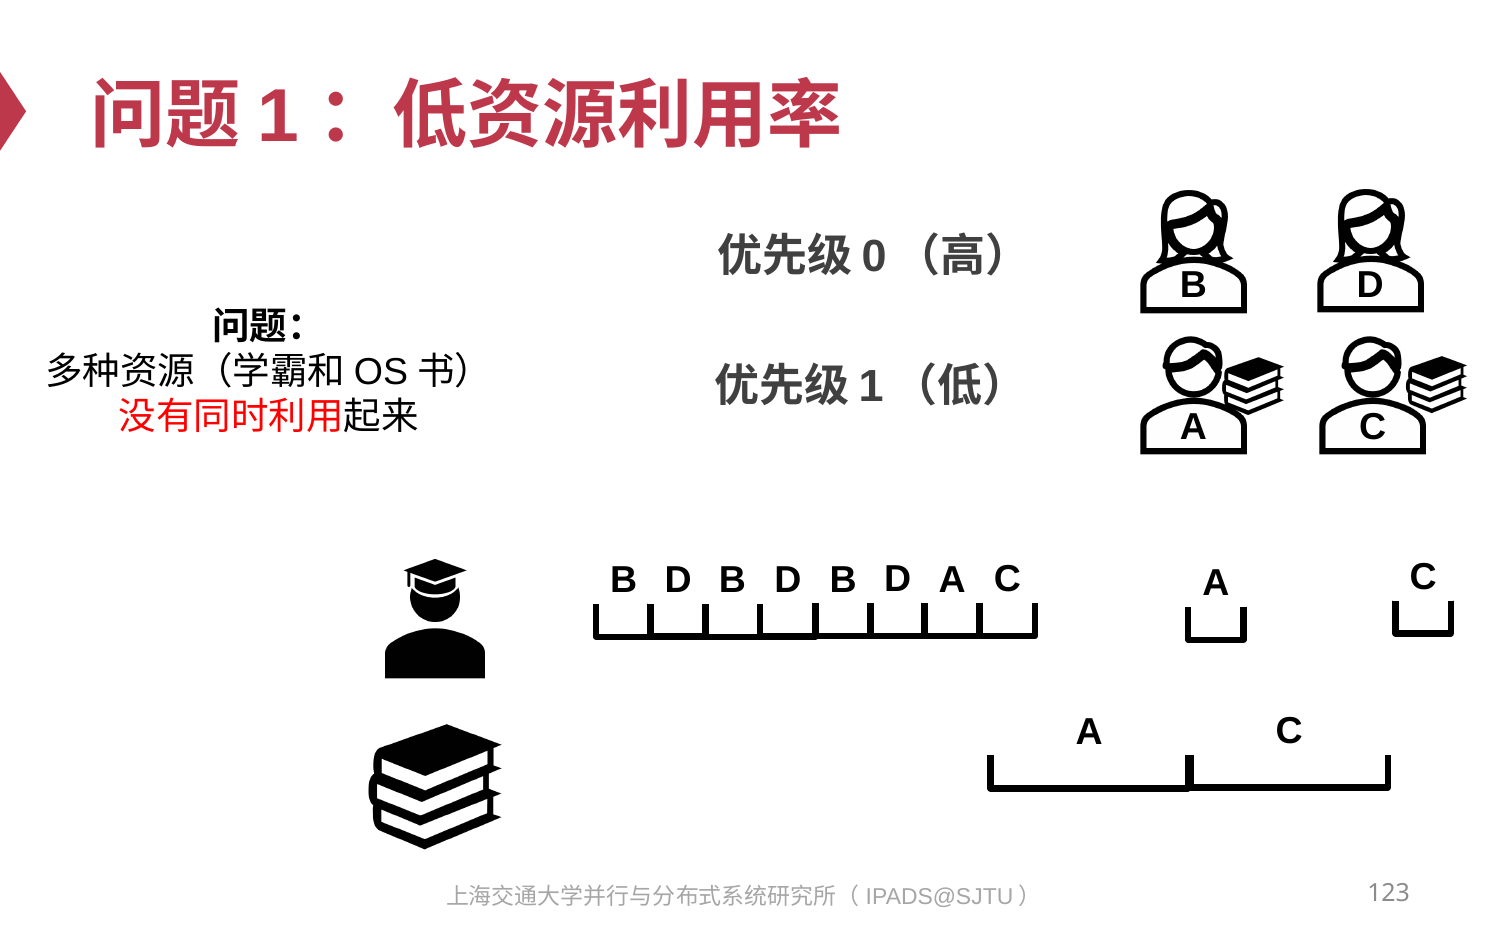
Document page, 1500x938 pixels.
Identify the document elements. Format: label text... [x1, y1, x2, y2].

picture [1218, 351, 1288, 421]
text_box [976, 553, 1038, 637]
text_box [1294, 180, 1446, 332]
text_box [757, 553, 812, 637]
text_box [1181, 704, 1398, 788]
picture [1401, 349, 1472, 420]
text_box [1117, 339, 1269, 474]
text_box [1118, 181, 1269, 332]
footer 上海交通大学并行与分布式系统研究所（IPADS@SJTU） [418, 870, 1069, 921]
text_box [921, 553, 974, 637]
picture [359, 711, 511, 862]
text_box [593, 553, 647, 637]
list 优先级0（高） [702, 208, 1053, 305]
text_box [812, 553, 865, 637]
text_box 问题： 多种资源（学霸和OS书） 没有同时利用起来 [0, 294, 555, 445]
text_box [647, 553, 701, 637]
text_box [1392, 550, 1454, 634]
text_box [867, 553, 921, 637]
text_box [981, 705, 1179, 789]
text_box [1297, 333, 1448, 474]
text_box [1185, 556, 1247, 640]
text_box 优先级1（低） [699, 338, 1050, 435]
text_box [701, 553, 757, 637]
title 问题1：低资源利用率 [75, 37, 1425, 186]
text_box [359, 541, 511, 701]
slide_number 123 [1074, 868, 1425, 919]
